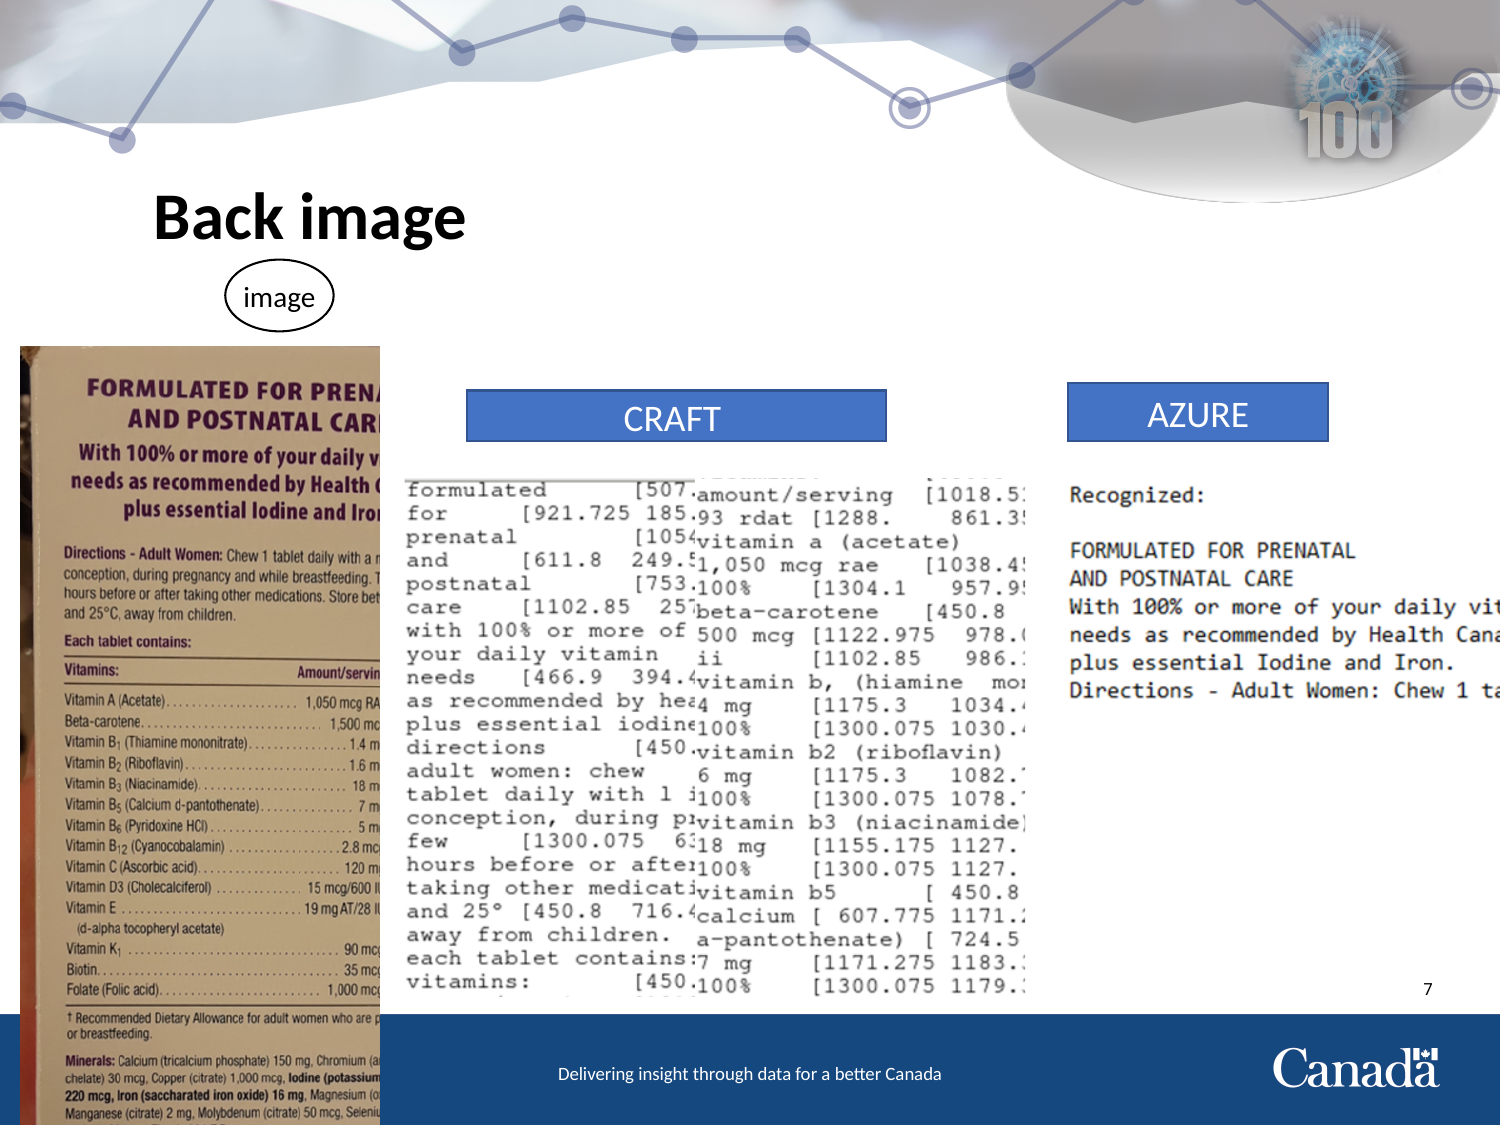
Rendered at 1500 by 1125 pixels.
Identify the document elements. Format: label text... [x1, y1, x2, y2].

title Back image [139, 146, 1433, 262]
picture [0, 0, 1500, 1125]
slide_number 6 [1392, 971, 1448, 1013]
text_box AZURE [1067, 382, 1329, 442]
text_box CRAFT [466, 389, 887, 442]
text_box image [224, 258, 335, 333]
